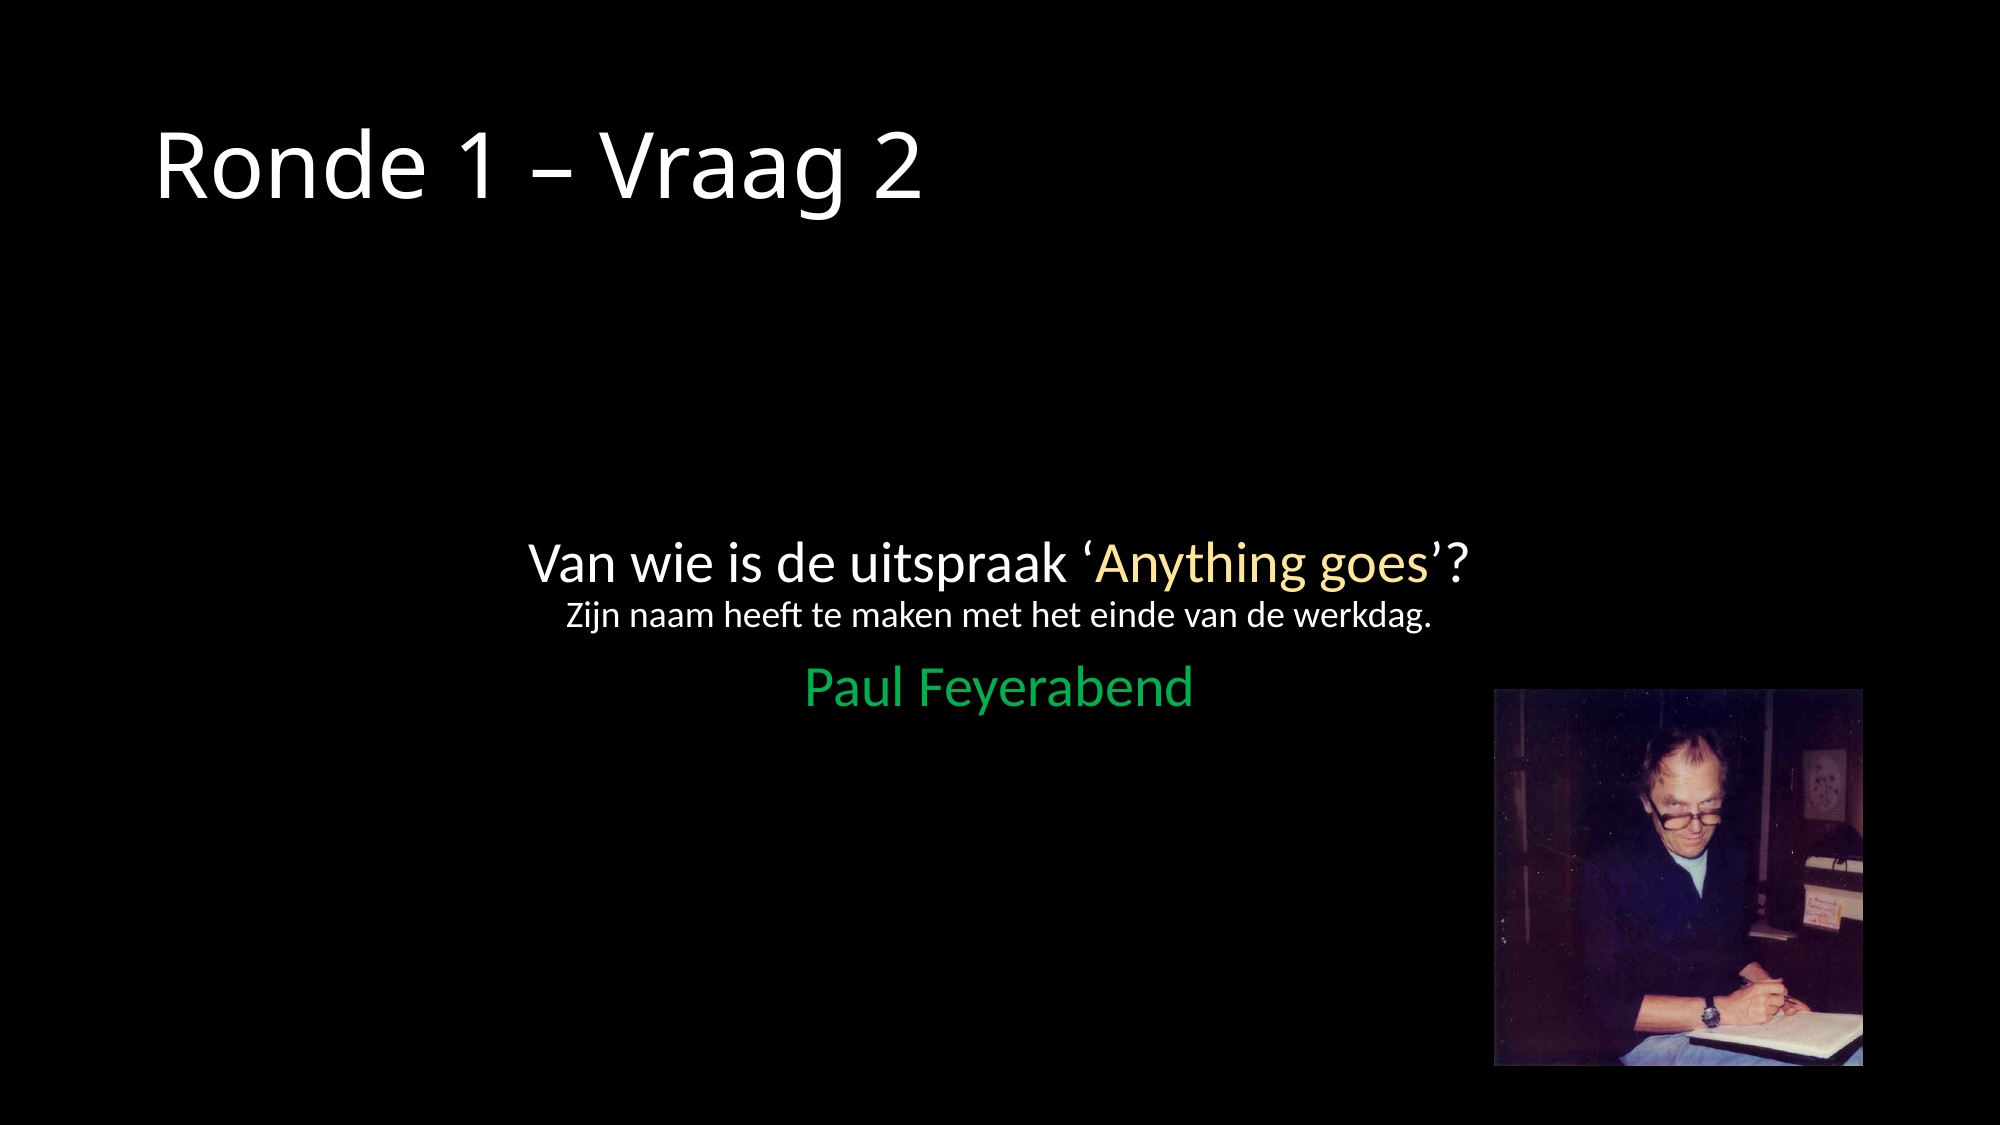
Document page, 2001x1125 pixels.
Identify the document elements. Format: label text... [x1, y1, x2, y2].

list Van wie is de uitspraak ‘Anything goes’? Zijn naam heeft te maken met het einde van de werkdag. Paul Feyerabend [137, 299, 1863, 1014]
picture [1494, 689, 1863, 1066]
title Ronde 1 – Vraag 2 [137, 59, 1863, 278]
